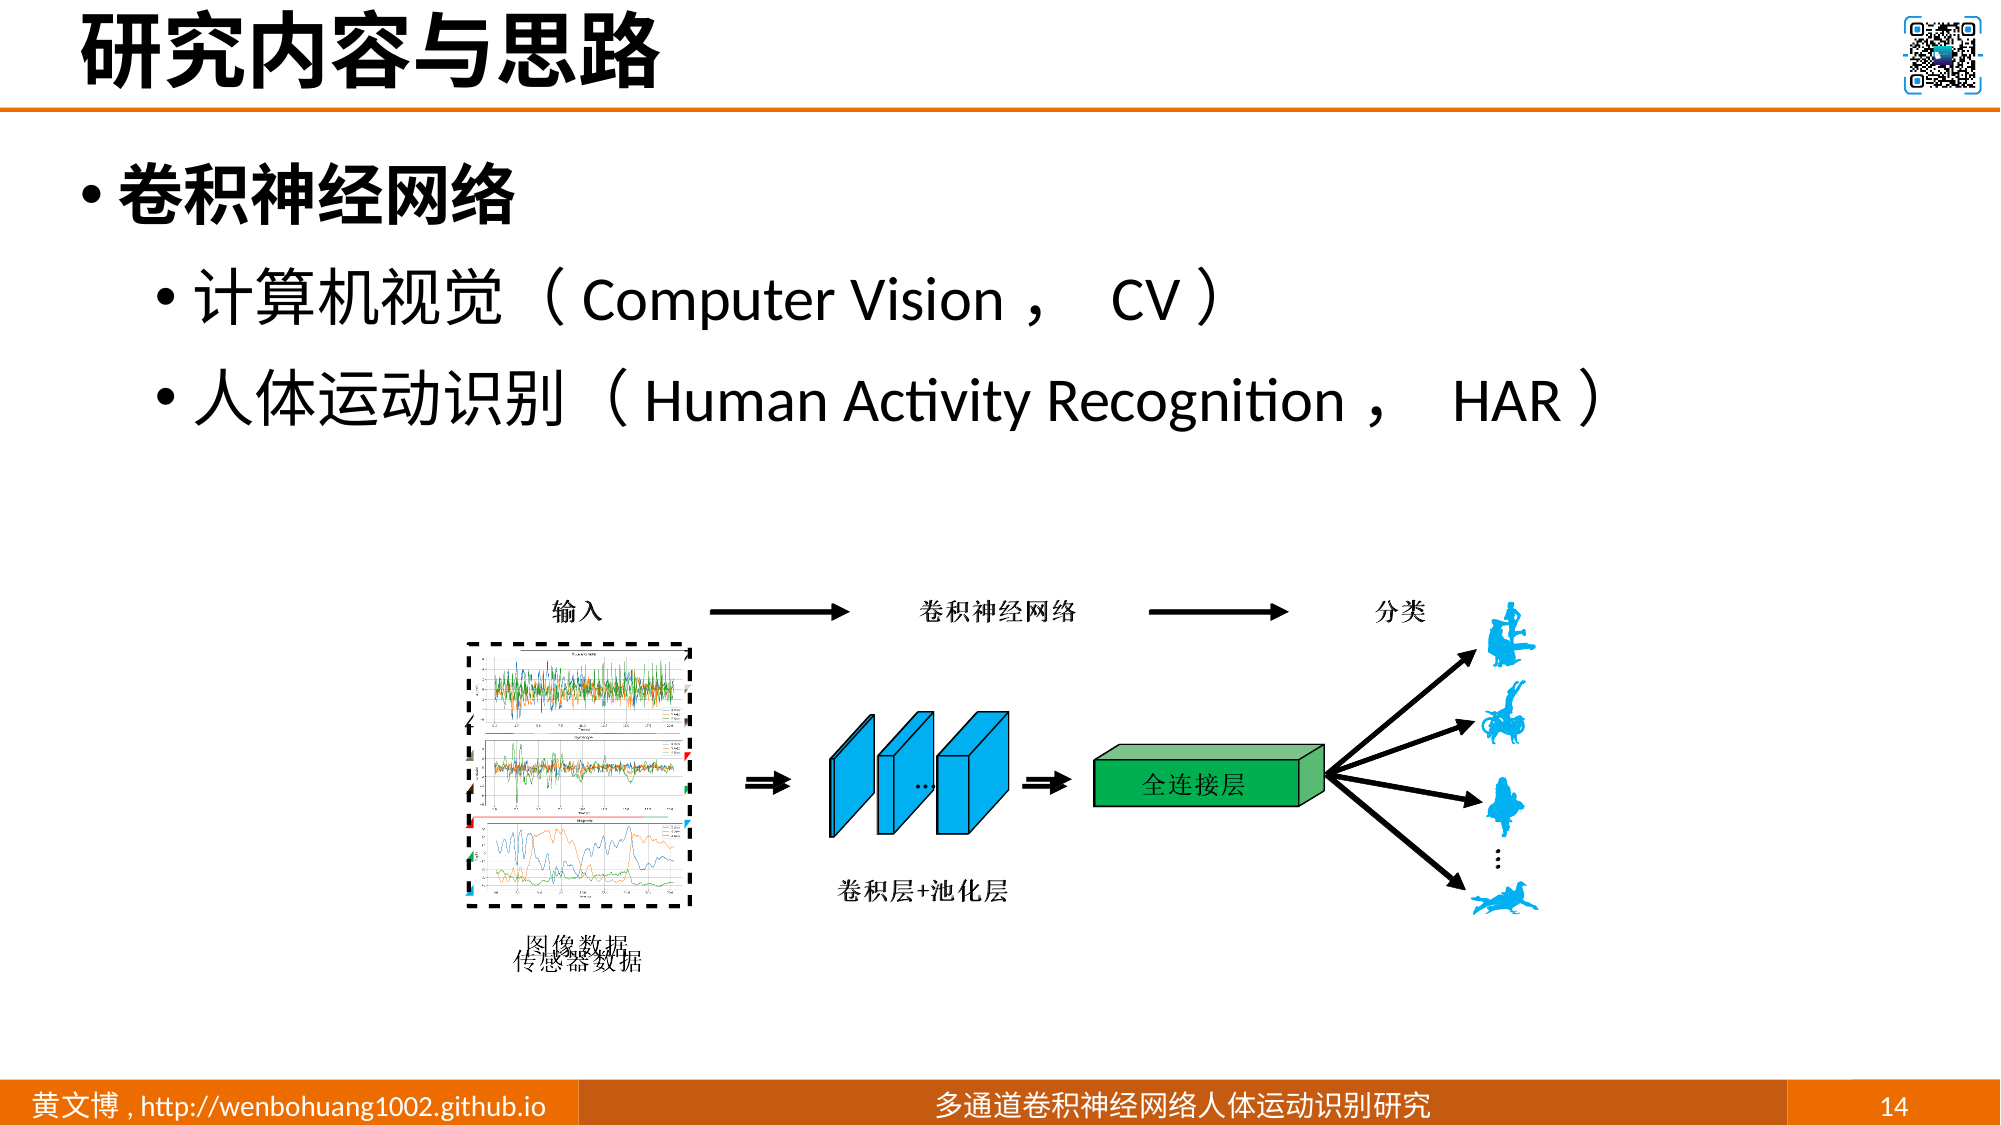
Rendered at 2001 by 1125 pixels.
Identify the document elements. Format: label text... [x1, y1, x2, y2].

picture [463, 576, 1539, 987]
title 研究内容与思路 [64, 0, 2000, 110]
list 卷积神经网络 计算机视觉（Computer Vision， CV） 人体运动识别（Human Activity Recognition， HAR） [64, 129, 1928, 1085]
